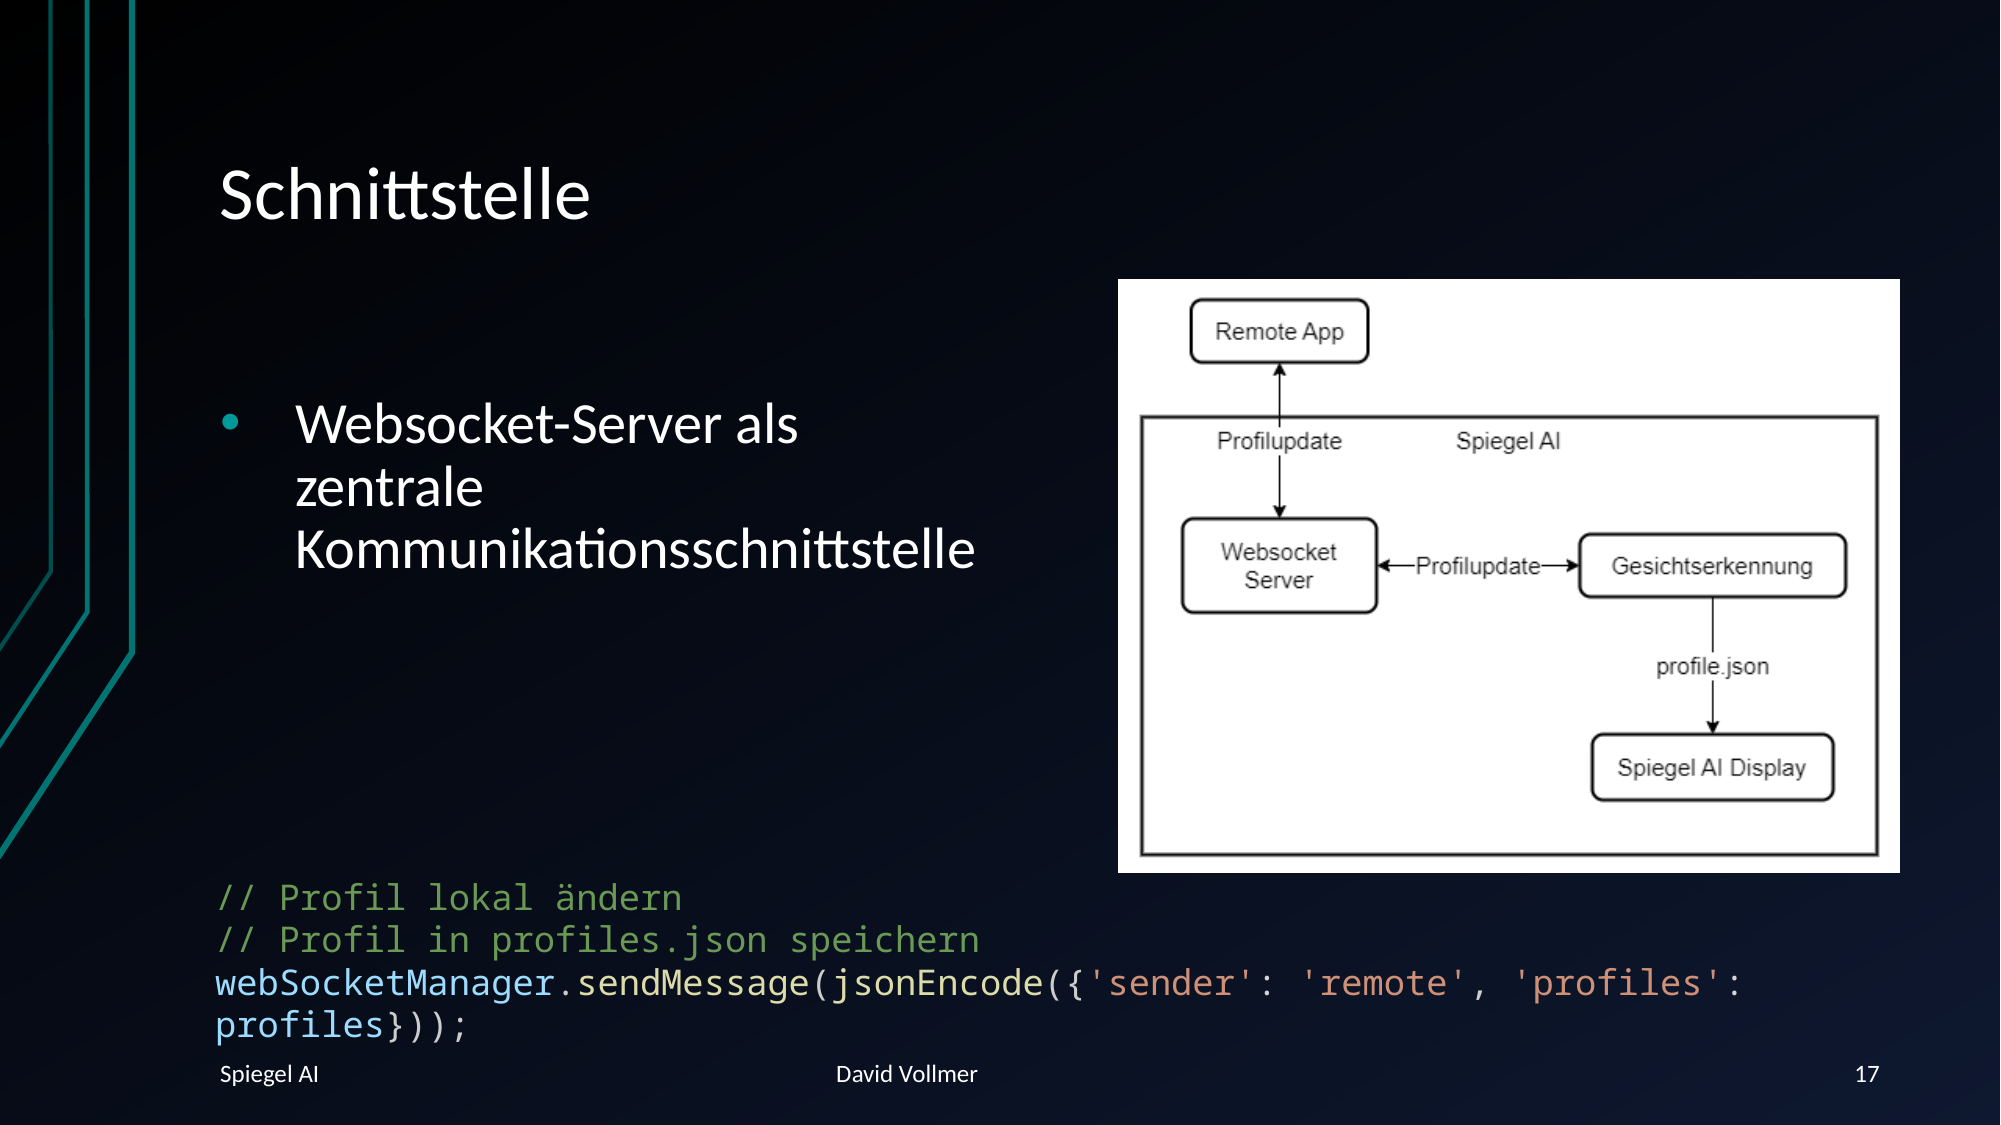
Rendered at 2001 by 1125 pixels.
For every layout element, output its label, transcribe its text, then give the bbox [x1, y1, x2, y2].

title Schnittstelle [200, 45, 1900, 246]
slide_number 17 [1733, 1053, 1900, 1103]
text_box // Profil lokal ändern // Profil in profiles.json speichern webSocketManager.sendMessage(jsonEncode({'sender': 'remote', 'profiles': profiles})); [200, 867, 1900, 1053]
picture [1118, 278, 1900, 874]
text_box Websocket-Server als zentrale Kommunikationsschnittstelle [200, 279, 1012, 1013]
footer Spiegel AI David Vollmer [200, 1053, 1434, 1103]
